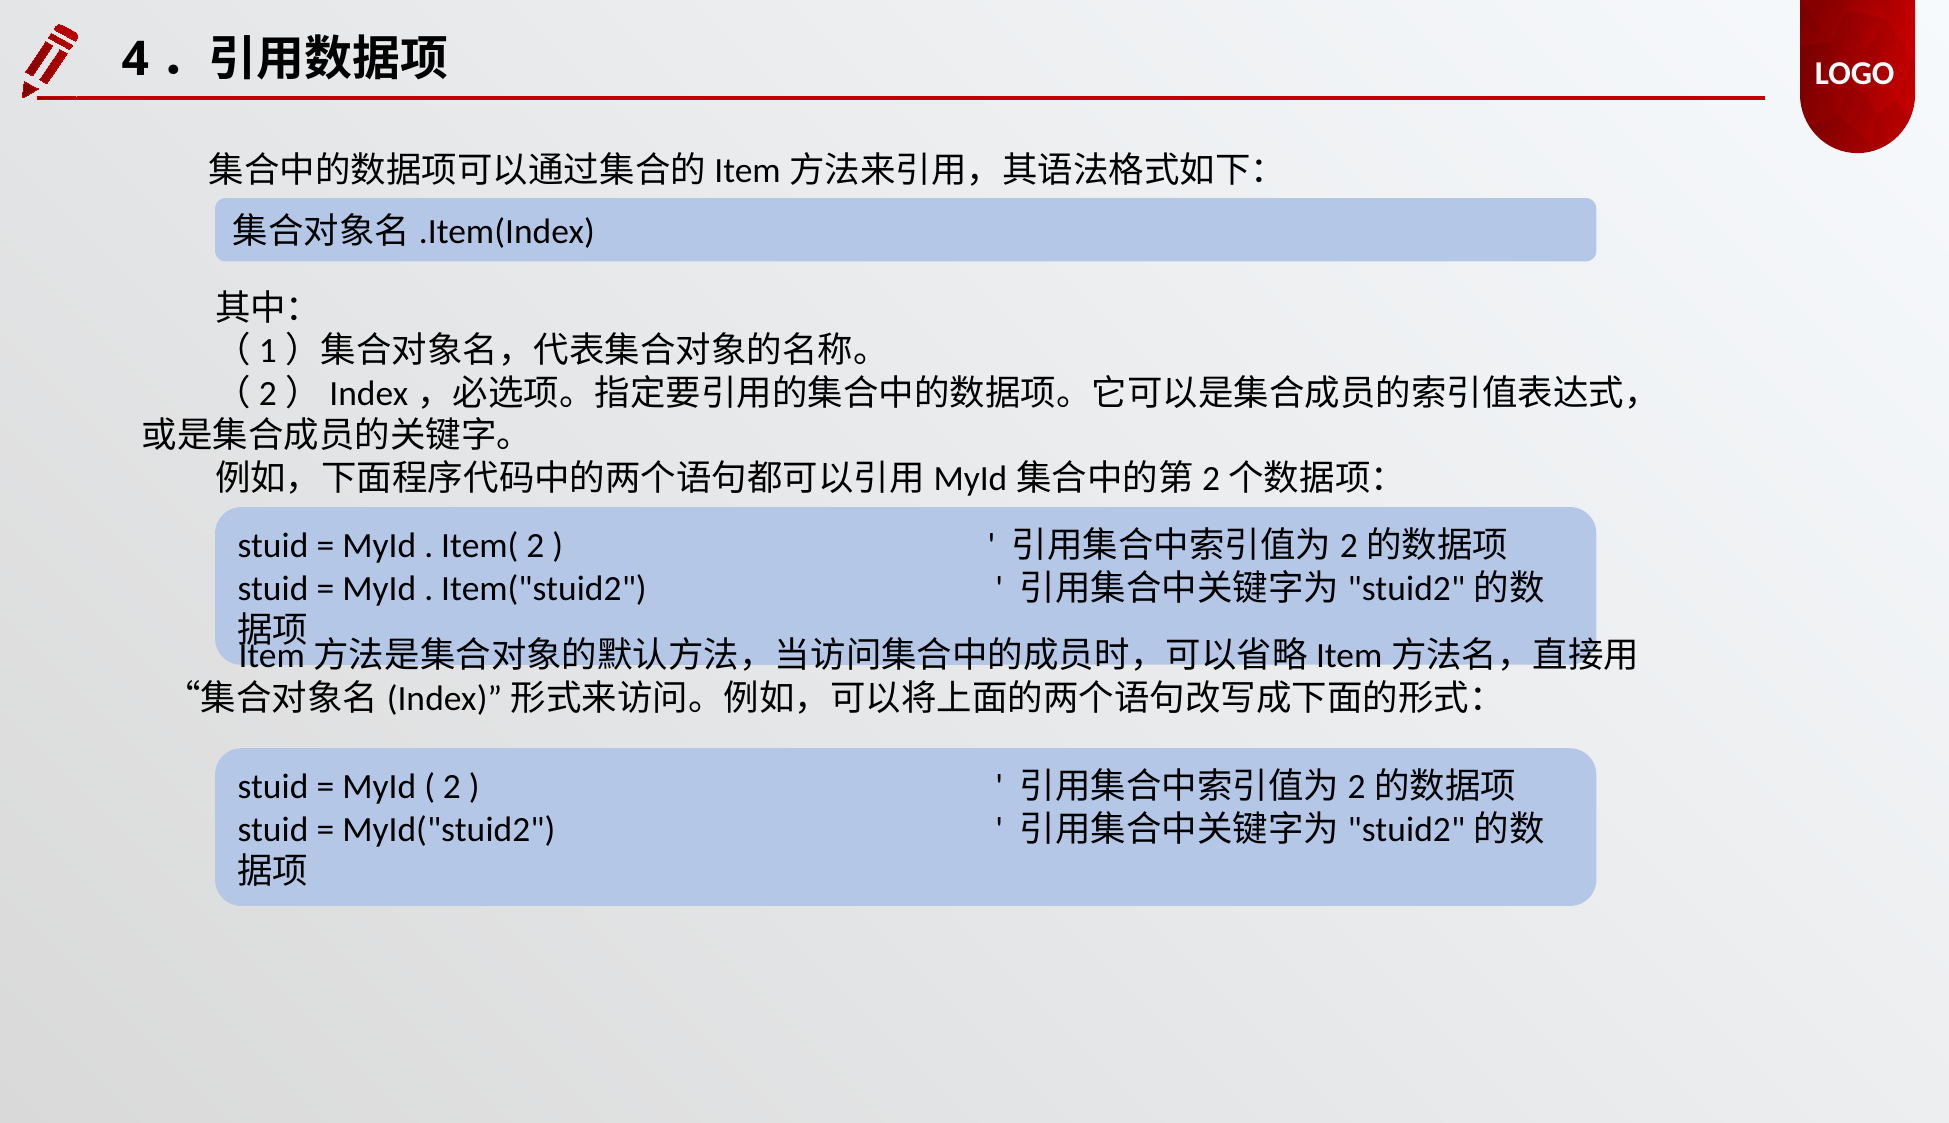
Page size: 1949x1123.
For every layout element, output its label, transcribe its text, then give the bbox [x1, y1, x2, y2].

picture [48, 33, 73, 49]
picture [54, 24, 78, 41]
text_box stuid = MyId ( 2 ) ' 引用集合中索引值为2的数据项 stuid = MyId("stuid2") ' 引用集合中关键字为"stuid2"的数据项 [215, 748, 1597, 906]
picture [40, 50, 67, 83]
text_box 集合中的数据项可以通过集合的Item方法来引用，其语法格式如下： [194, 139, 1310, 198]
text_box 其中： （1）集合对象名，代表集合对象的名称。 （2）Index，必选项。指定要引用的集合中的数据项。它可以是集合成员的索引值表达式，或是集合成员的关键字。 例如，下面程序代码中的两个语句都可以引用MyId集合中的第2个数据项： [127, 277, 1678, 505]
text_box Item方法是集合对象的默认方法，当访问集合中的成员时，可以省略Item方法名，直接用“集合对象名(Index)”形式来访问。例如，可以将上面的两个语句改写成下面的形式： [150, 624, 1678, 725]
picture [22, 82, 37, 97]
text_box 集合对象名.Item(Index) [215, 198, 1597, 262]
picture [26, 42, 52, 75]
text_box stuid = MyId . Item( 2 ) ' 引用集合中索引值为2的数据项 stuid = MyId . Item("stuid2") ' 引用集合中关键字为"stuid2"的数据项 [215, 507, 1597, 624]
picture [1800, 0, 1916, 154]
text_box 4．引用数据项 [101, 17, 682, 95]
